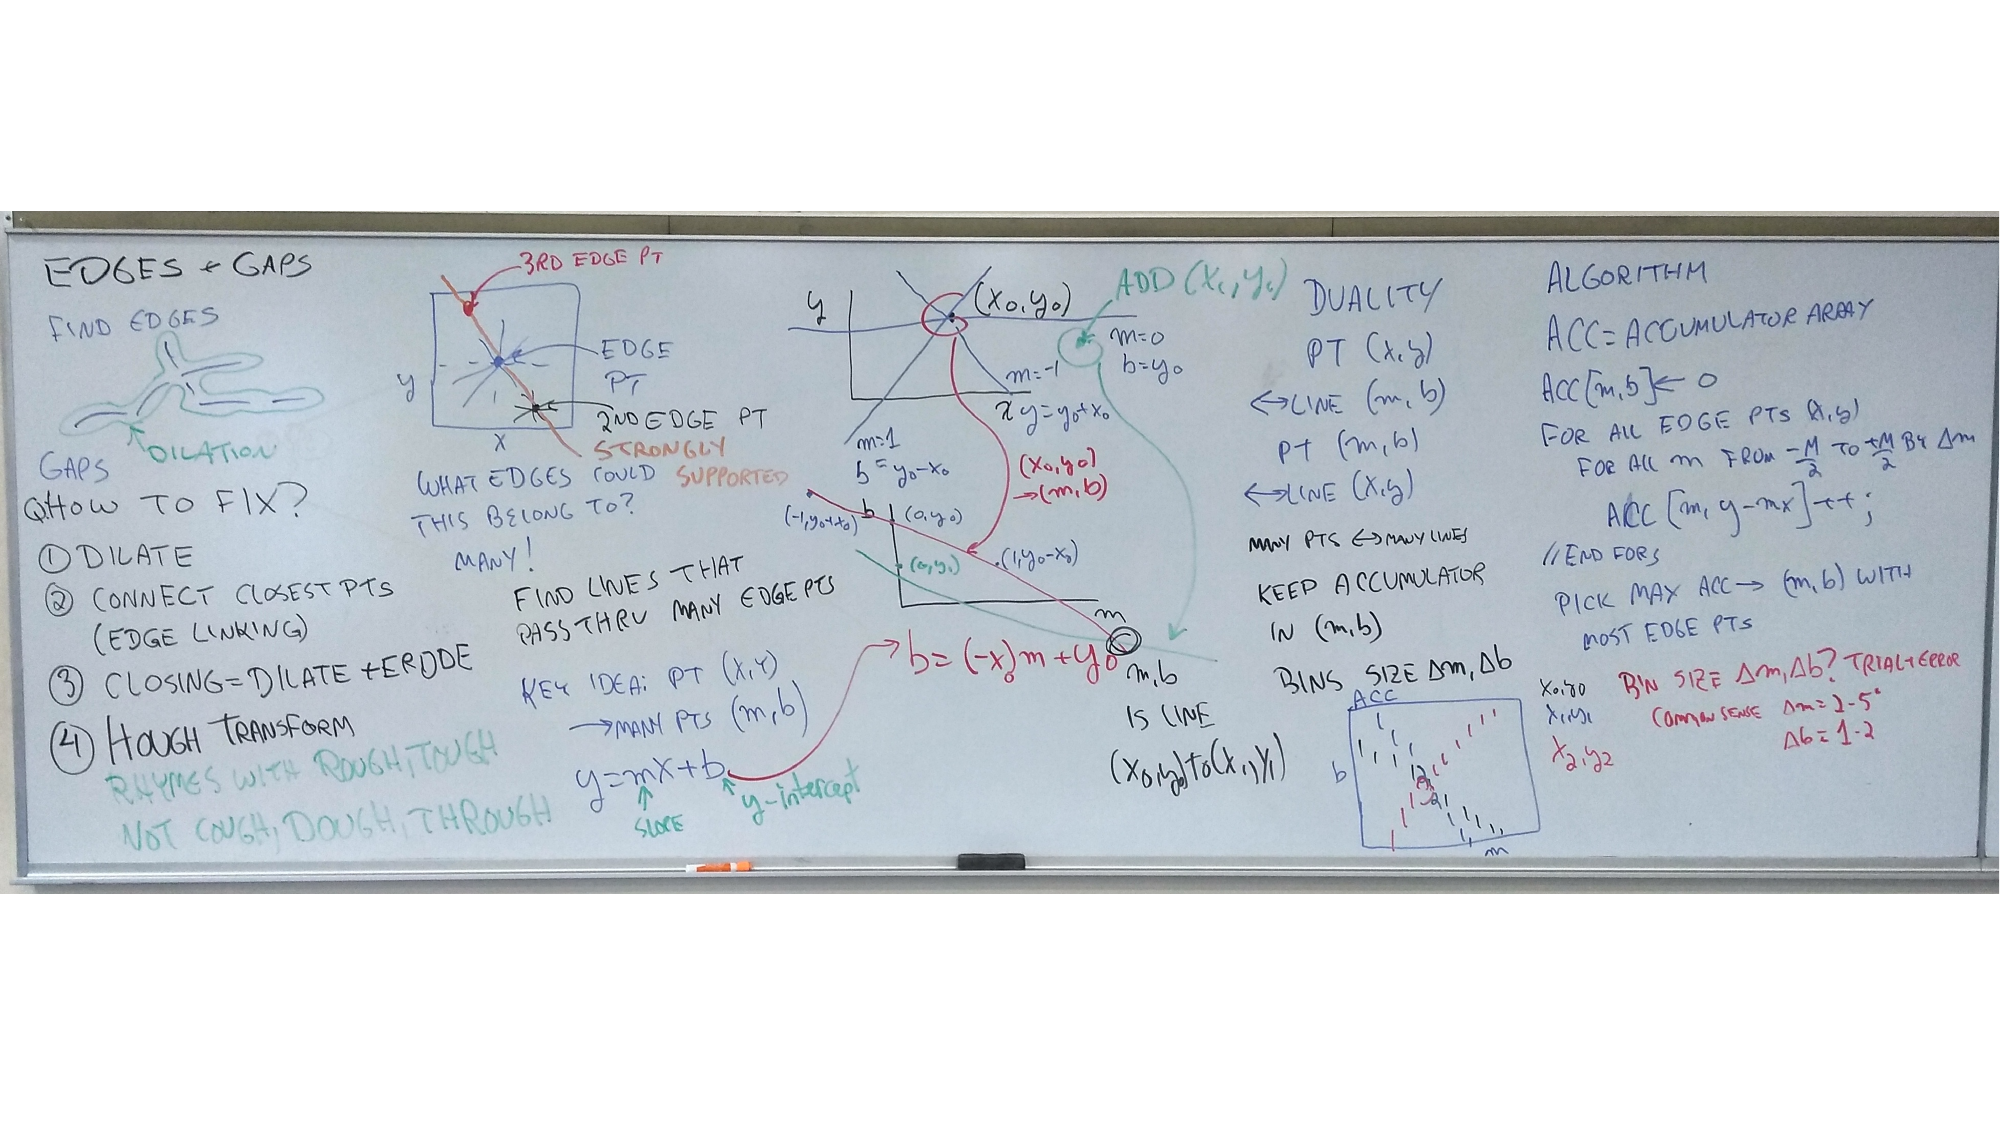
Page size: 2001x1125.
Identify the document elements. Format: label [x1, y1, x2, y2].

list [0, 211, 2000, 894]
